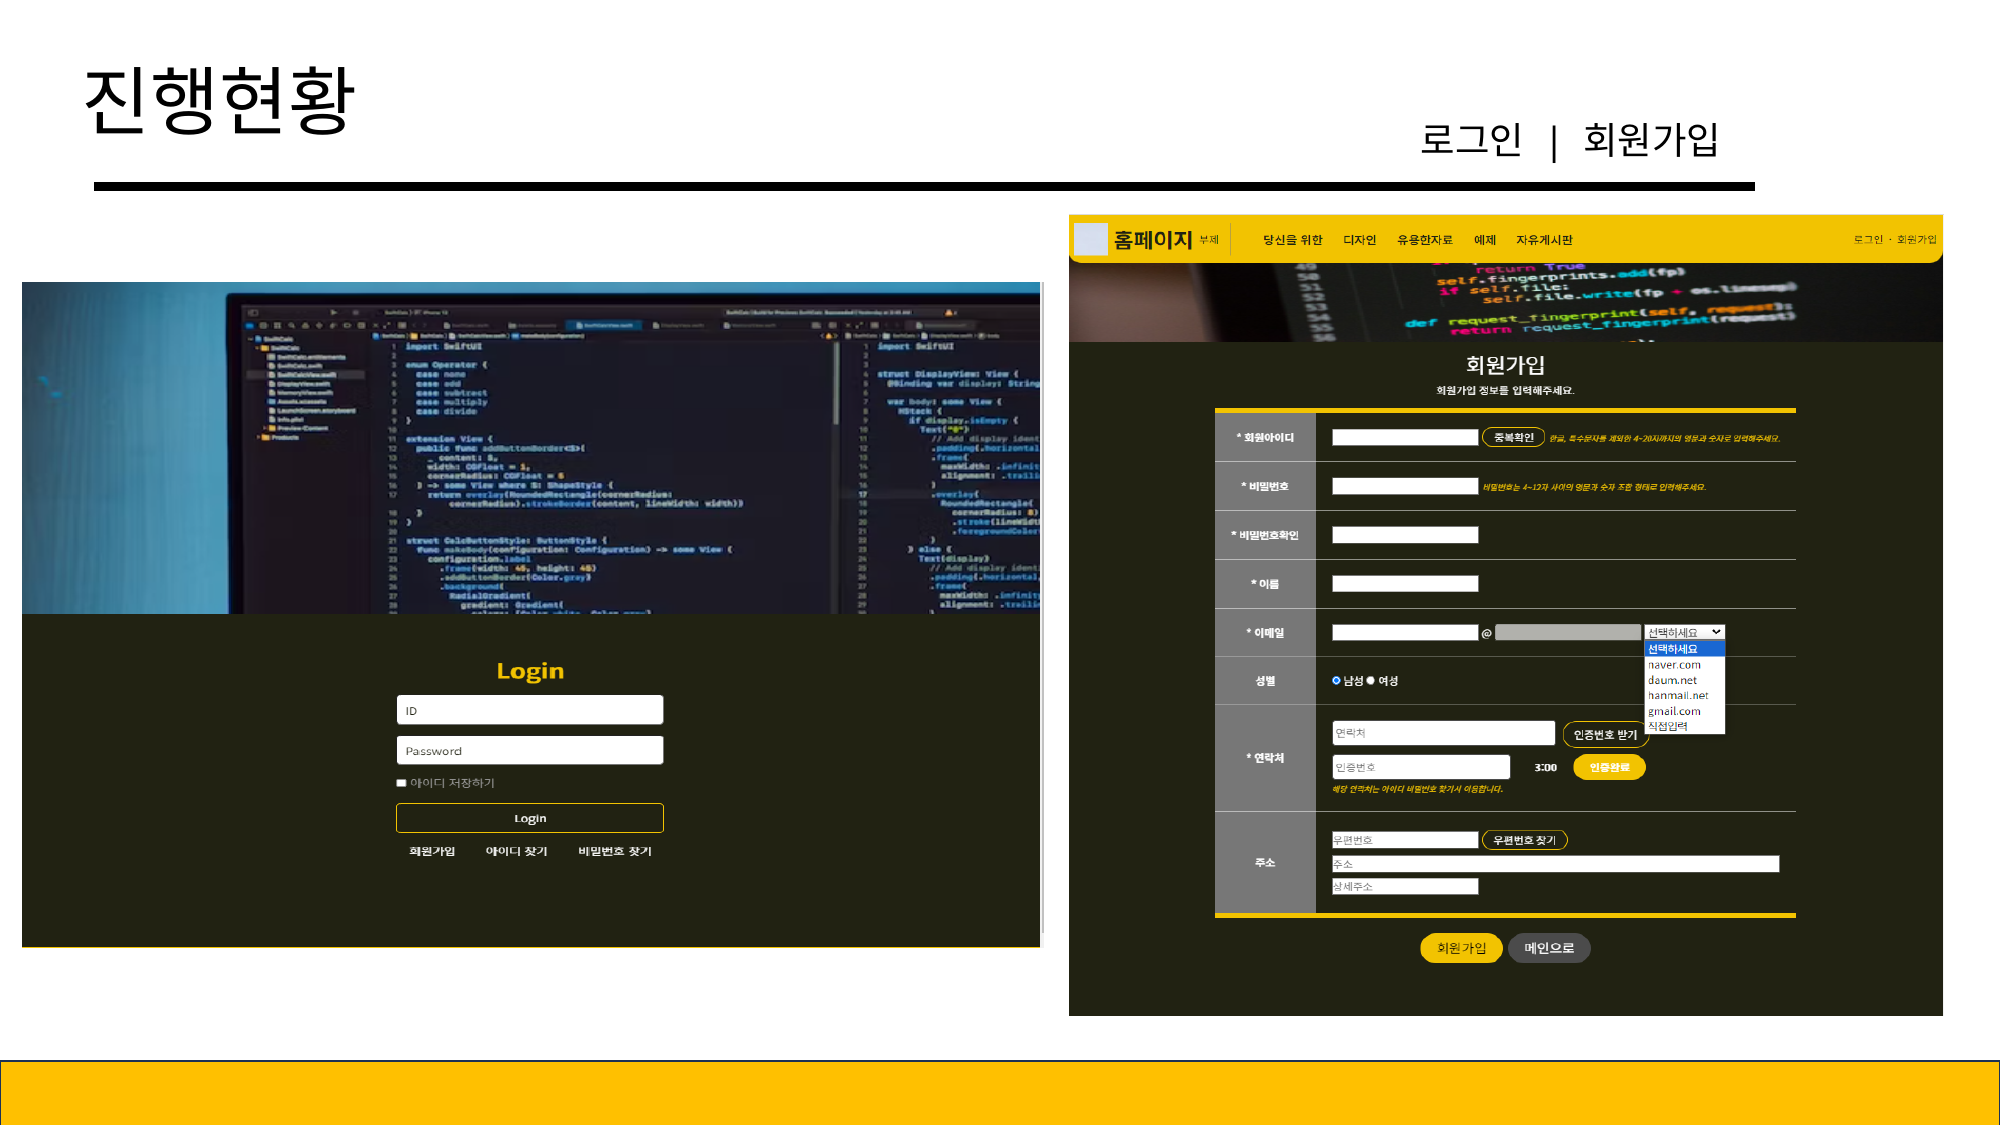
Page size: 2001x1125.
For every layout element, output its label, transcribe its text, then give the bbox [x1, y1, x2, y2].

text_box 로그인 | 회원가입 [1406, 109, 1737, 170]
text_box [0, 1060, 2000, 1125]
text_box 진행현황 [67, 47, 373, 152]
picture [1069, 214, 1944, 1016]
picture [21, 282, 1044, 948]
